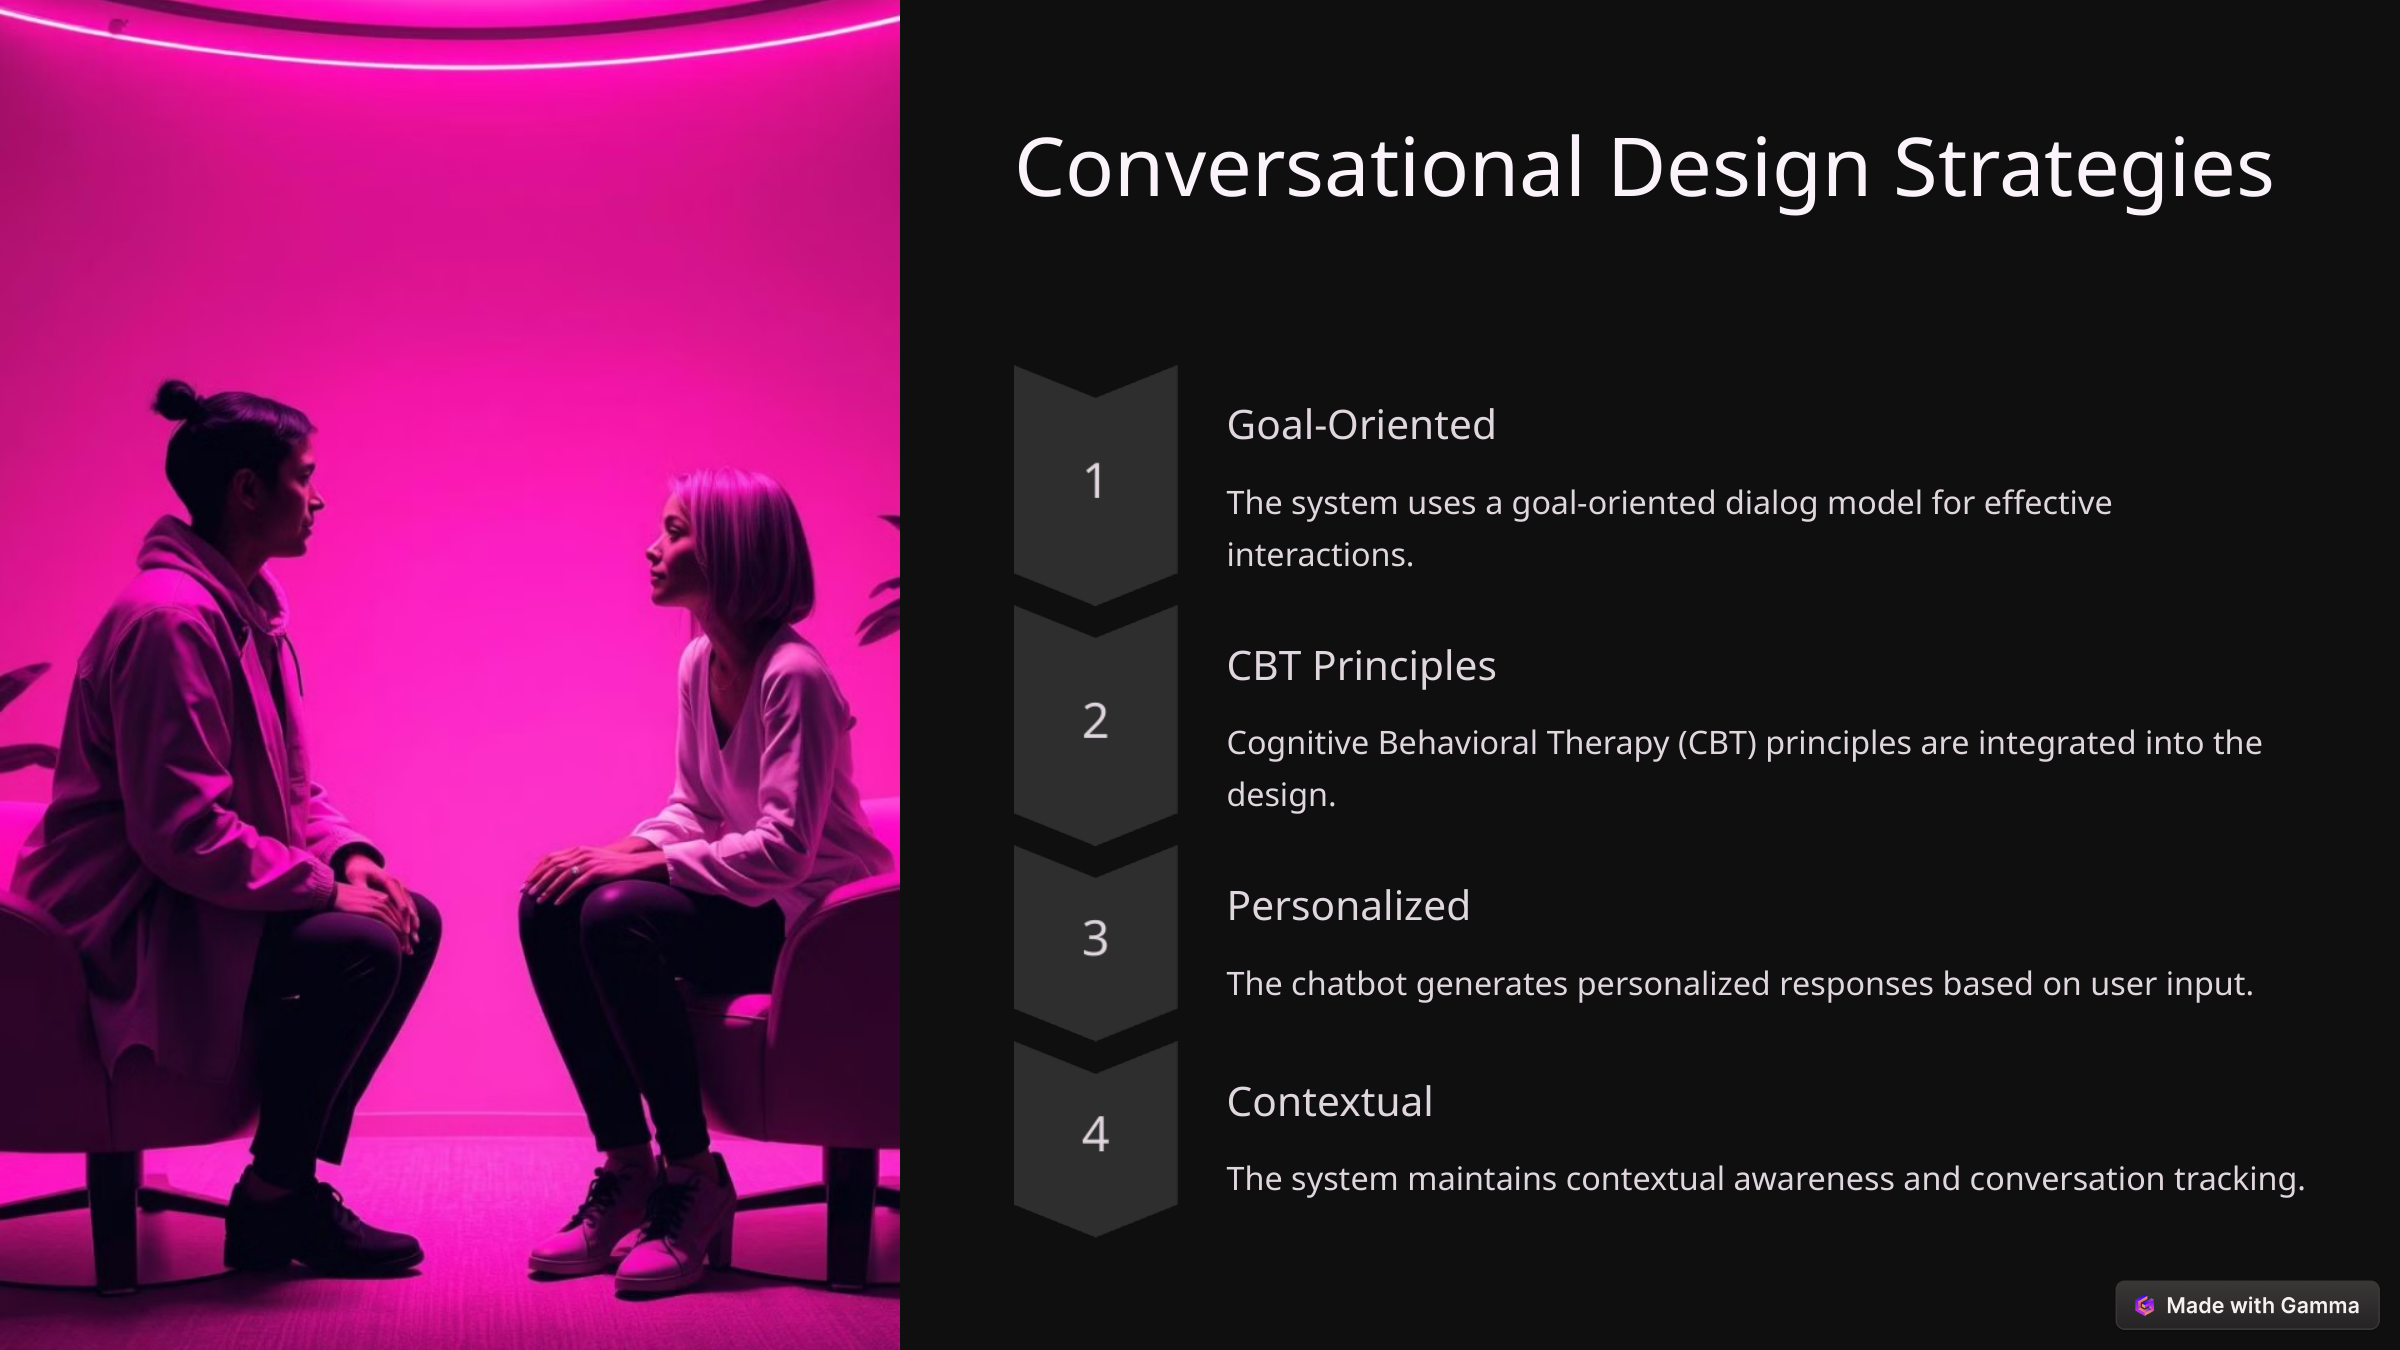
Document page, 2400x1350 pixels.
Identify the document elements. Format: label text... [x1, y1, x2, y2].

picture [1014, 365, 1178, 1238]
text_box CBT Principles [1226, 638, 1635, 690]
text_box Cognitive Behavioral Therapy (CBT) principles are integrated into the design. [1226, 708, 2286, 814]
text_box Personalized [1226, 878, 1635, 930]
text_box Contextual [1226, 1074, 1635, 1126]
picture [2106, 1271, 2389, 1339]
text_box The system maintains contextual awareness and conversation tracking. [1226, 1145, 2286, 1198]
picture [0, 0, 900, 1350]
text_box The system uses a goal-oriented dialog model for effective interactions. [1226, 468, 2286, 573]
text_box The chatbot generates personalized responses based on user input. [1226, 949, 2286, 1002]
text_box Conversational Design Strategies [1014, 112, 2286, 317]
text_box Goal-Oriented [1226, 397, 1635, 449]
